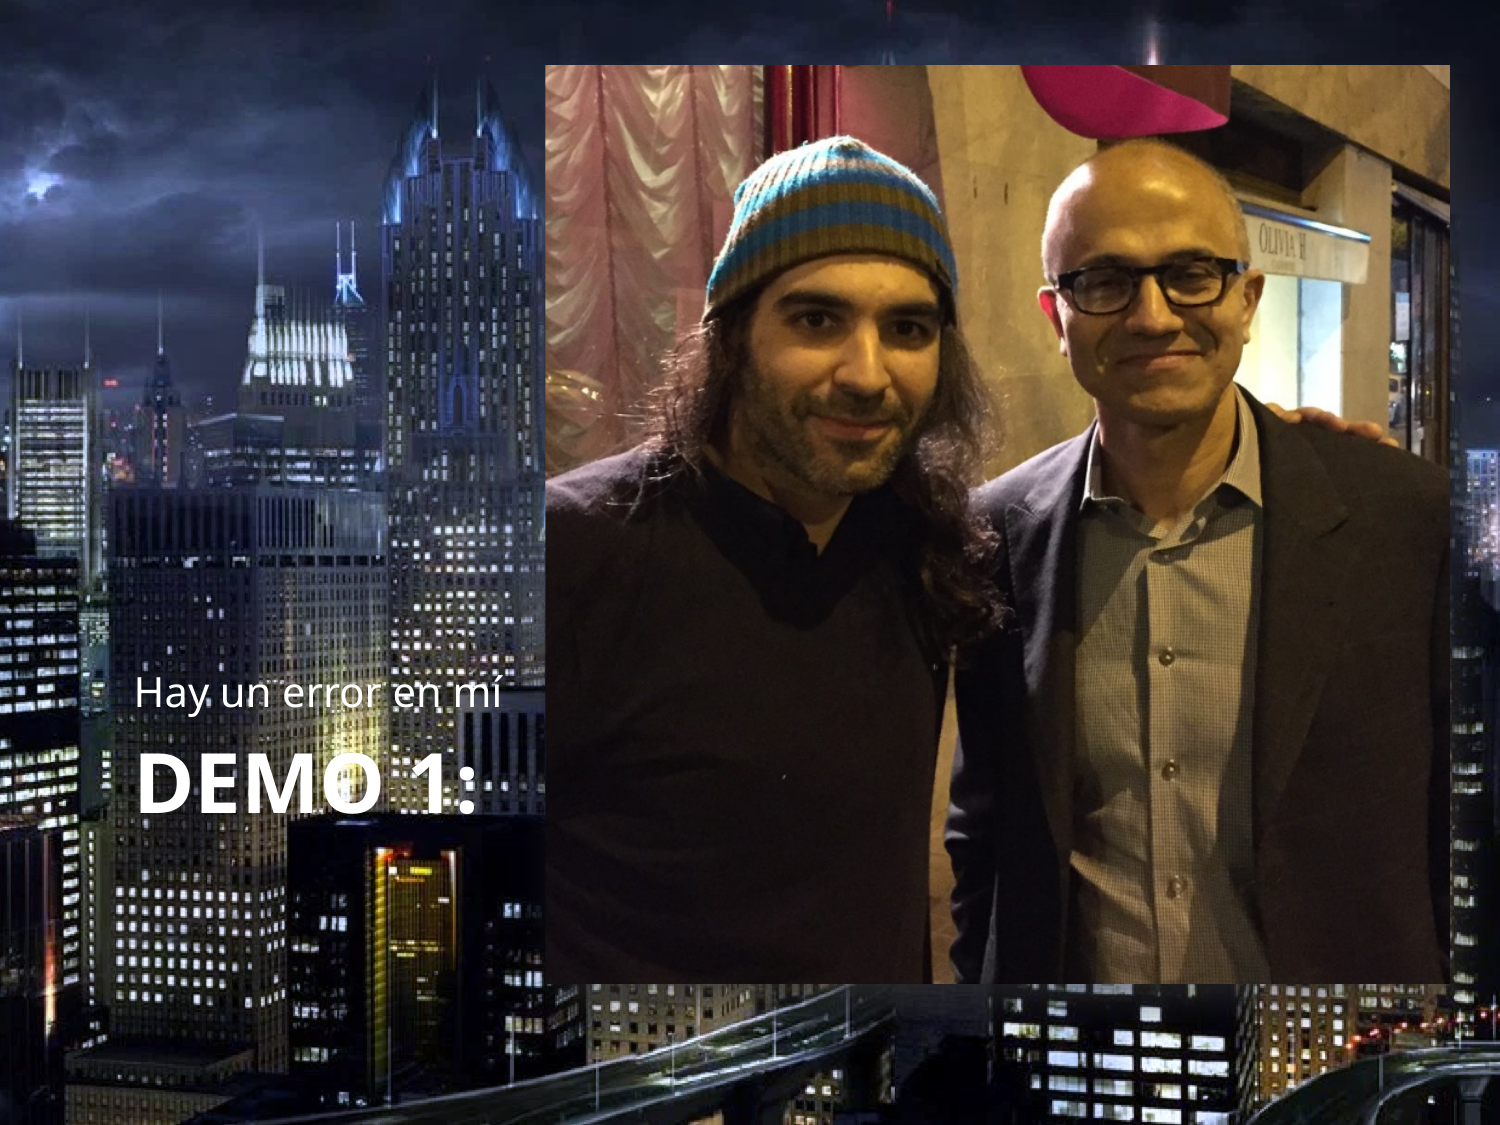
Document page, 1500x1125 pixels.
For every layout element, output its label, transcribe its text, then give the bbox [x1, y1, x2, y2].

title Demo 1: [118, 723, 528, 947]
list Hay un error en mí [118, 476, 528, 723]
picture [0, 0, 1500, 1125]
